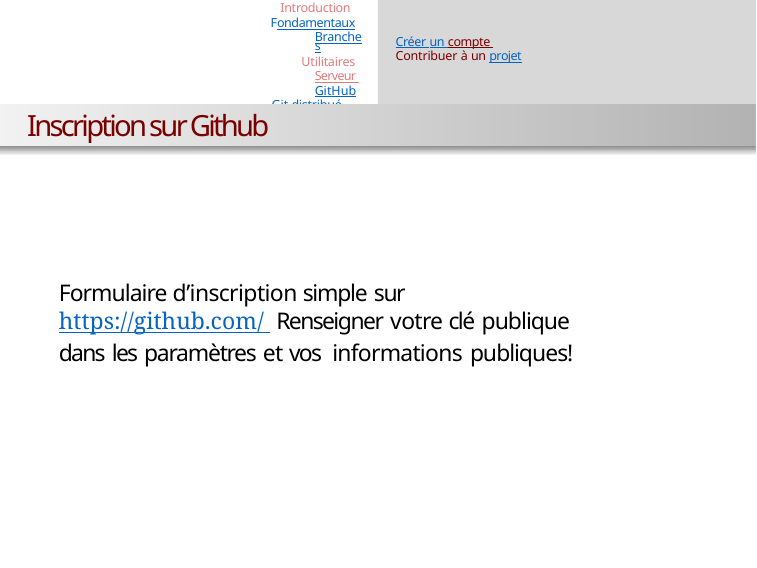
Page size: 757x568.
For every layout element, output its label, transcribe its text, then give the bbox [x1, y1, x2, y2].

picture [0, 104, 756, 156]
text_box Créer un compte Contribuer à un projet [393, 33, 535, 65]
text_box [377, 0, 756, 104]
text_box Formulaire d’inscription simple sur https://github.com/ Renseigner votre clé publique dans les paramètres et vos informations publiques! [56, 277, 615, 366]
text_box Introduction Fondamentaux Branches Utilitaires Serveur GitHub Git distribué [268, 0, 363, 104]
